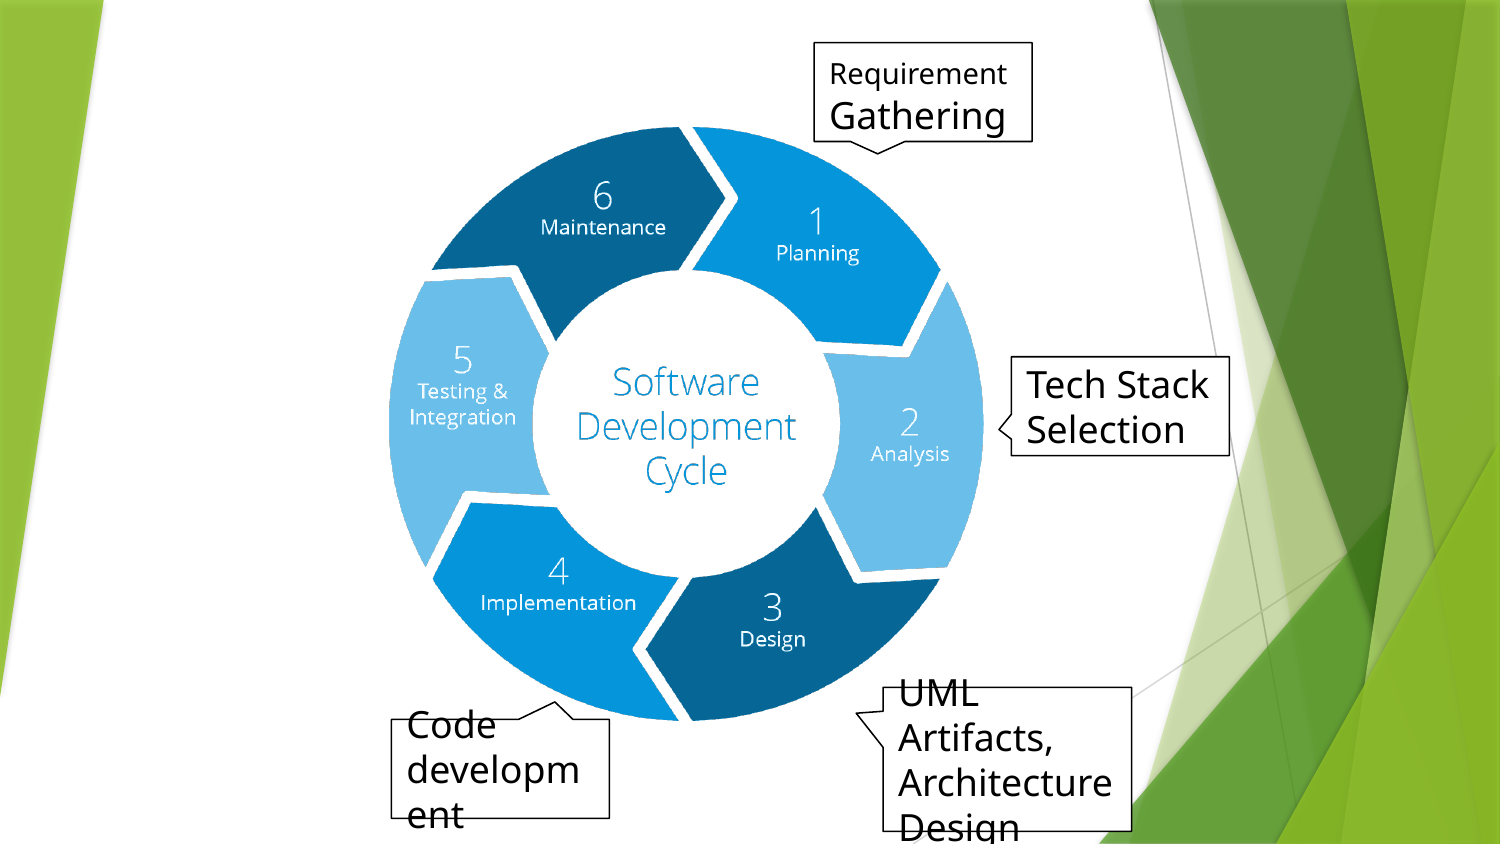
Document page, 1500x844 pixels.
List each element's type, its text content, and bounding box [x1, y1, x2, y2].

text_box UML Artifacts, Architecture Design [883, 687, 1132, 832]
text_box Tech Stack Selection [1042, 356, 1230, 456]
text_box Code development [391, 784, 610, 819]
text_box Requirement Gathering [814, 42, 1033, 70]
picture [333, 71, 1038, 776]
